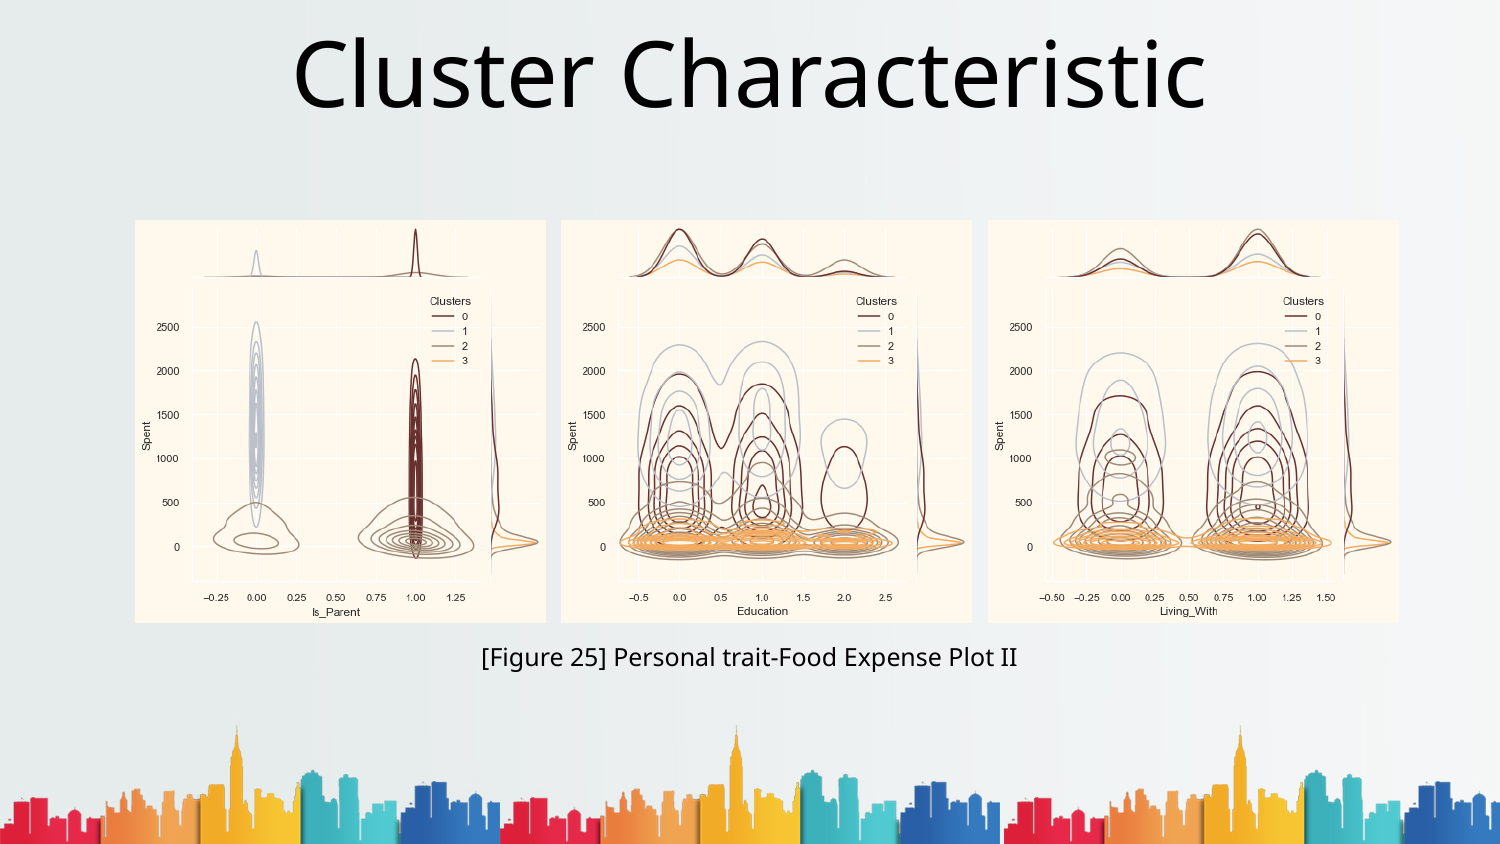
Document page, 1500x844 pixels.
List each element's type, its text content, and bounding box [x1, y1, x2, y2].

picture [0, 144, 1500, 844]
text_box [Figure 25] Personal trait-Food Expense Plot II [344, 634, 1155, 680]
text_box Cluster Characteristic [0, 0, 1500, 144]
